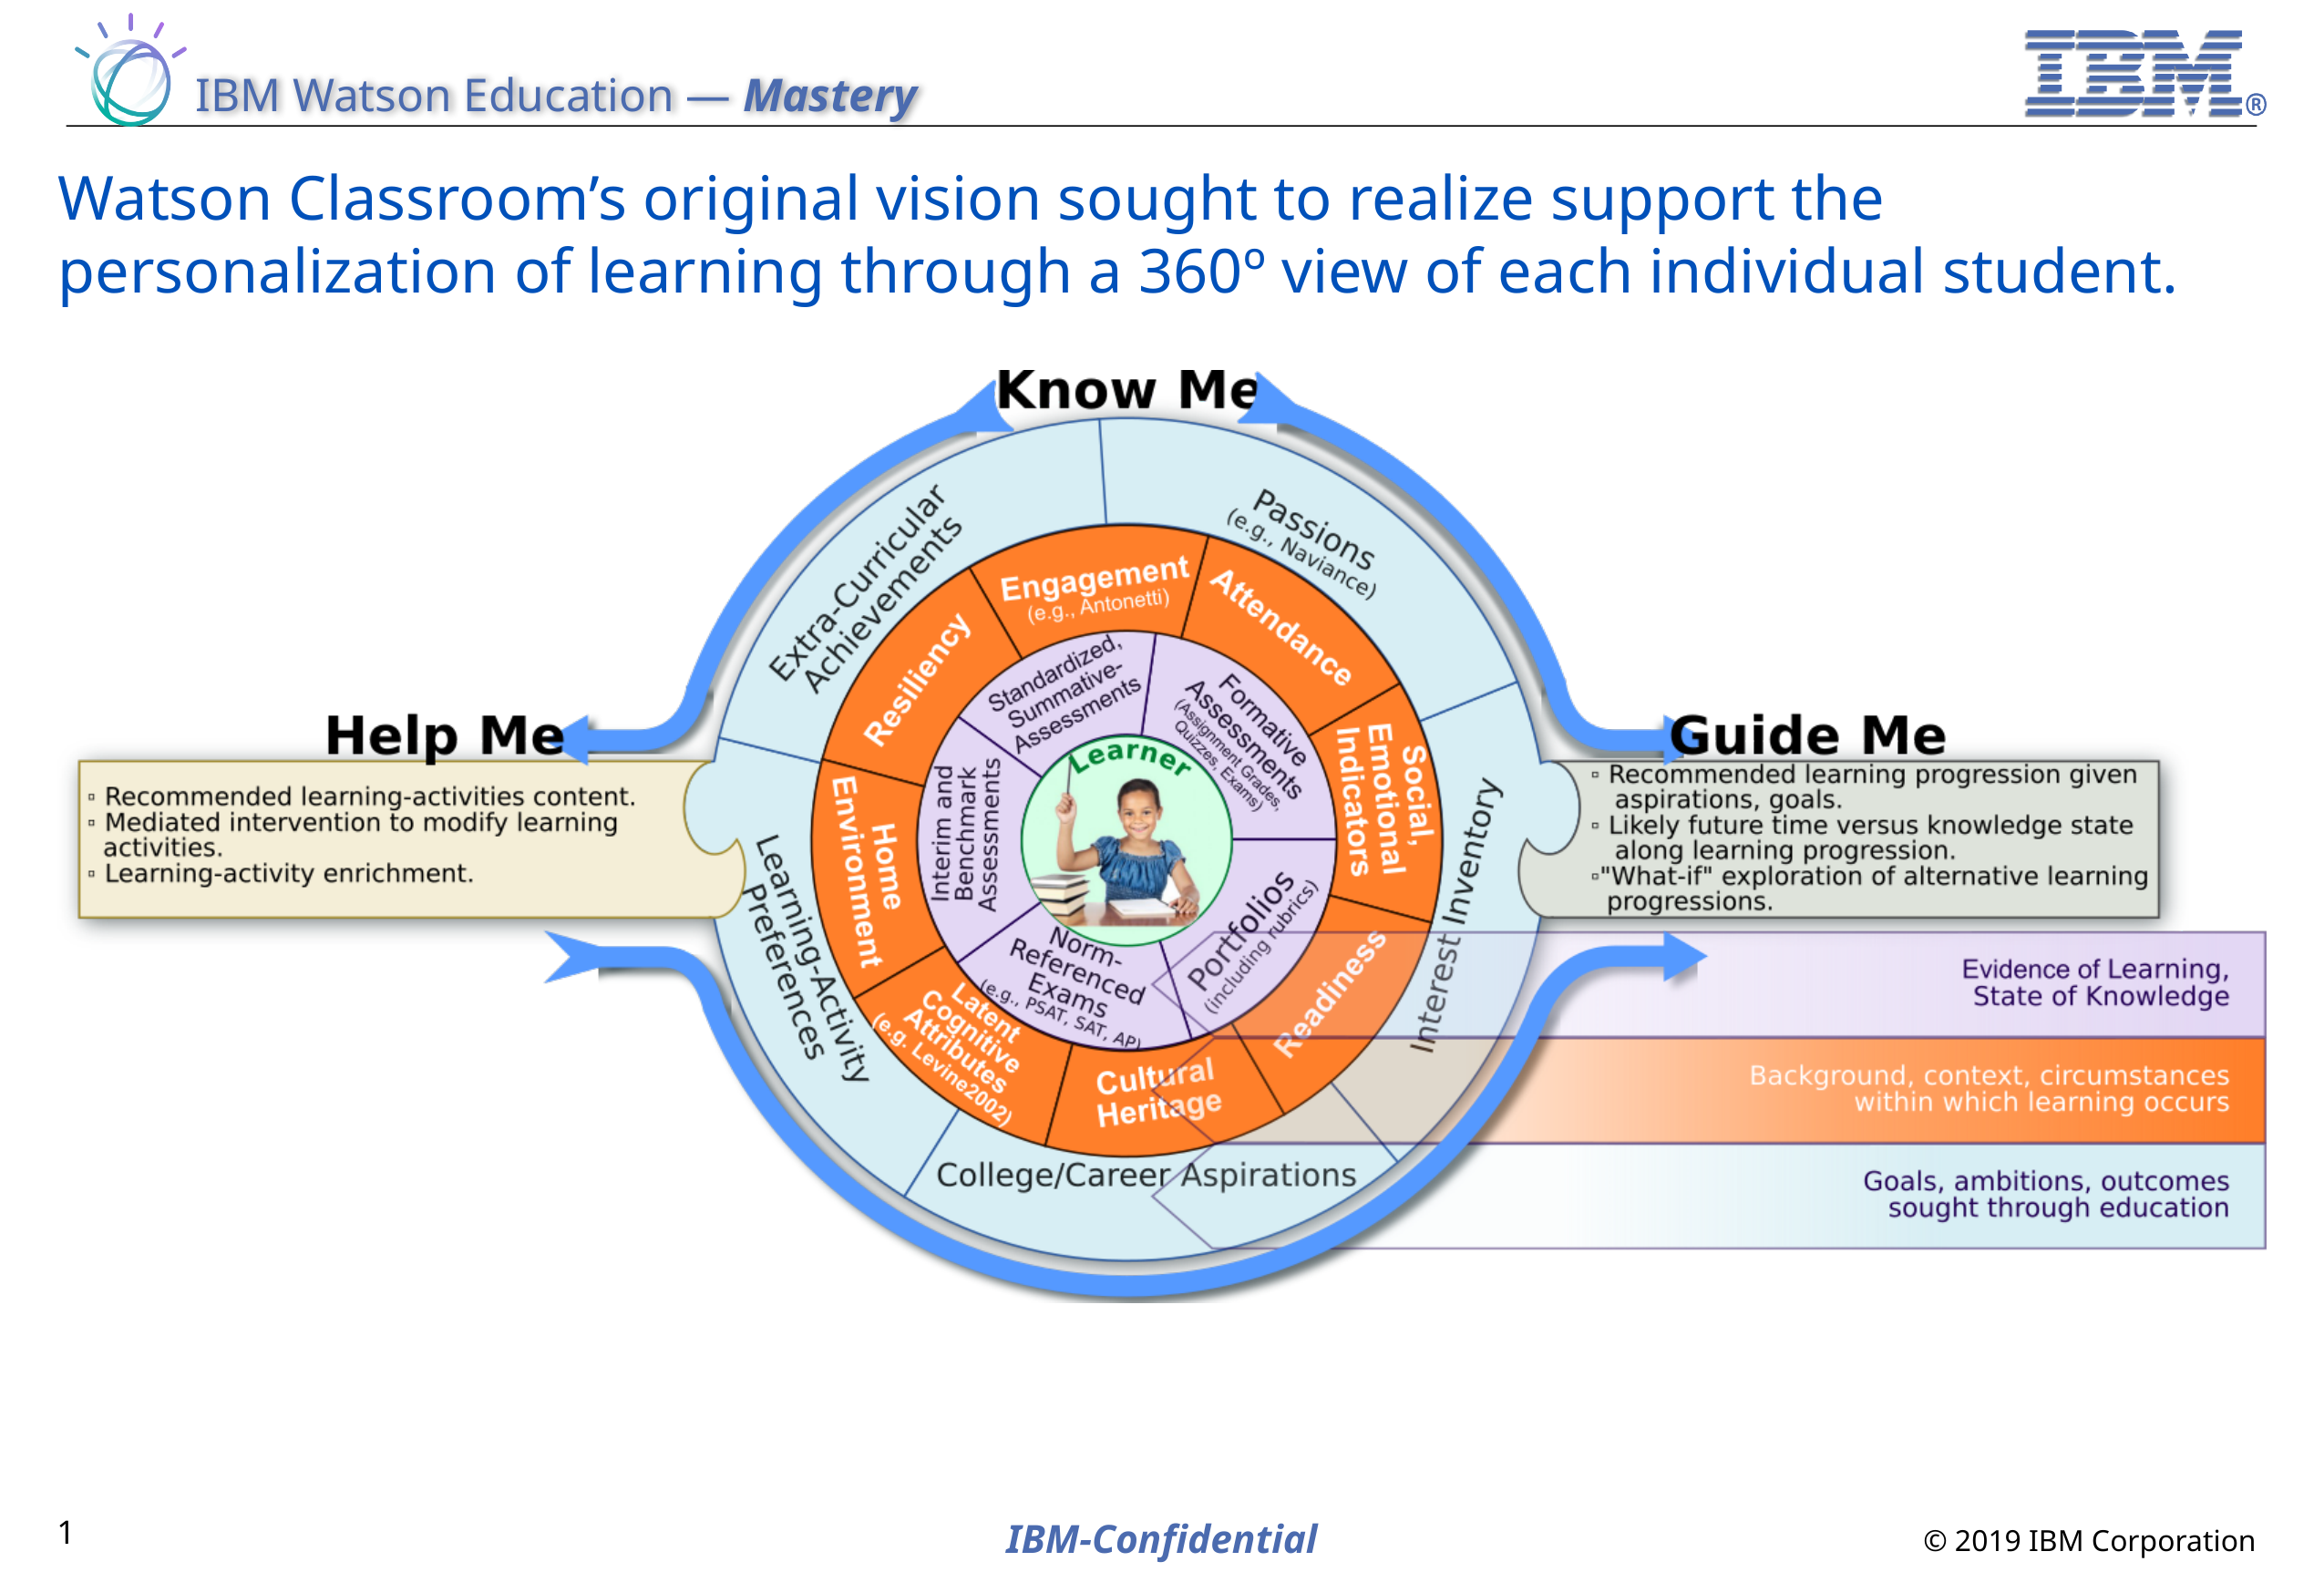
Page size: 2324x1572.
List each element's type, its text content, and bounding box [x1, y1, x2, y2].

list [57, 370, 2267, 1303]
title Watson Classroom’s original vision sought to realize support the personalization of learning through a 360º view of each individual student. [57, 139, 2267, 313]
picture [2023, 30, 2267, 118]
picture [75, 13, 187, 127]
